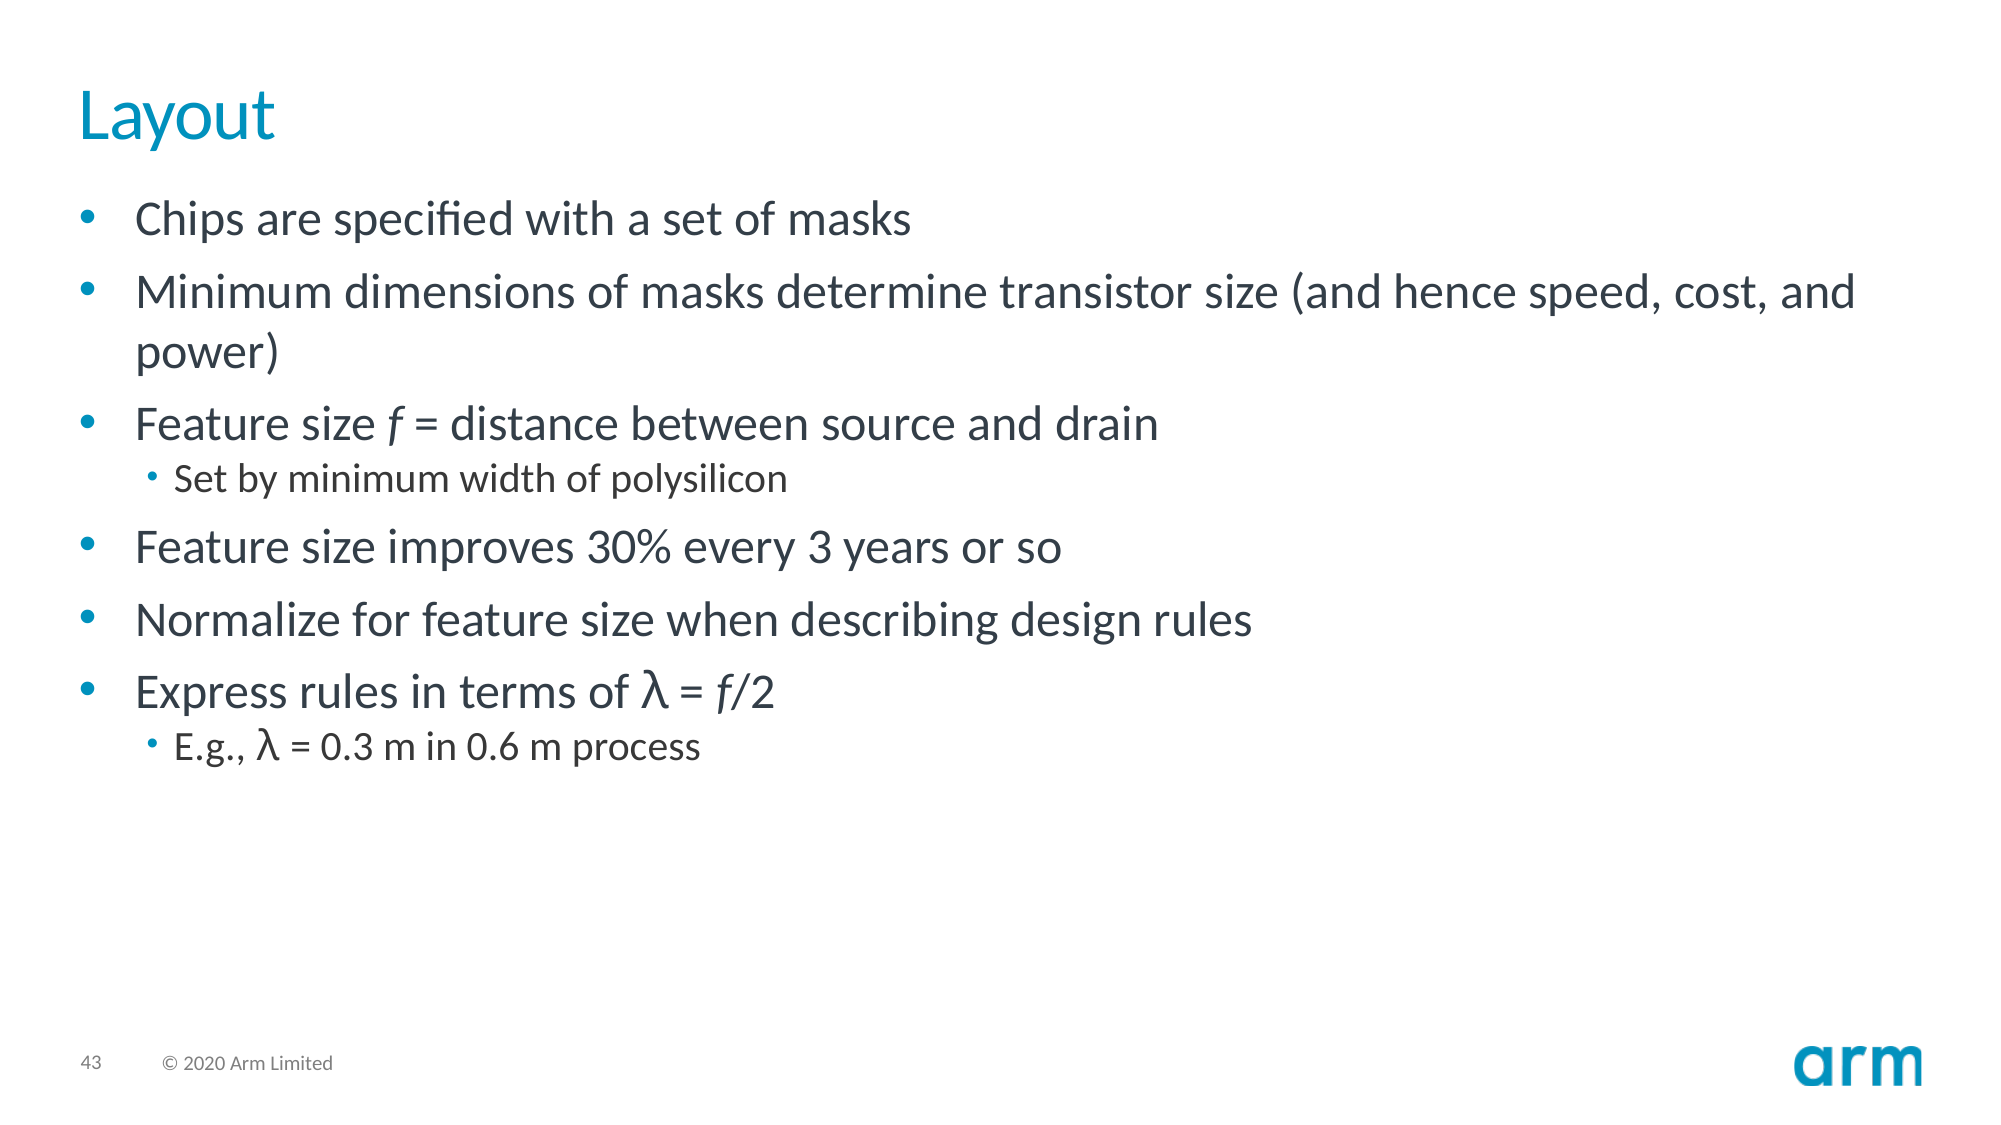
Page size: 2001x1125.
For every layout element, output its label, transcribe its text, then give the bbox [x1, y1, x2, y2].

title Layout [78, 78, 1922, 186]
